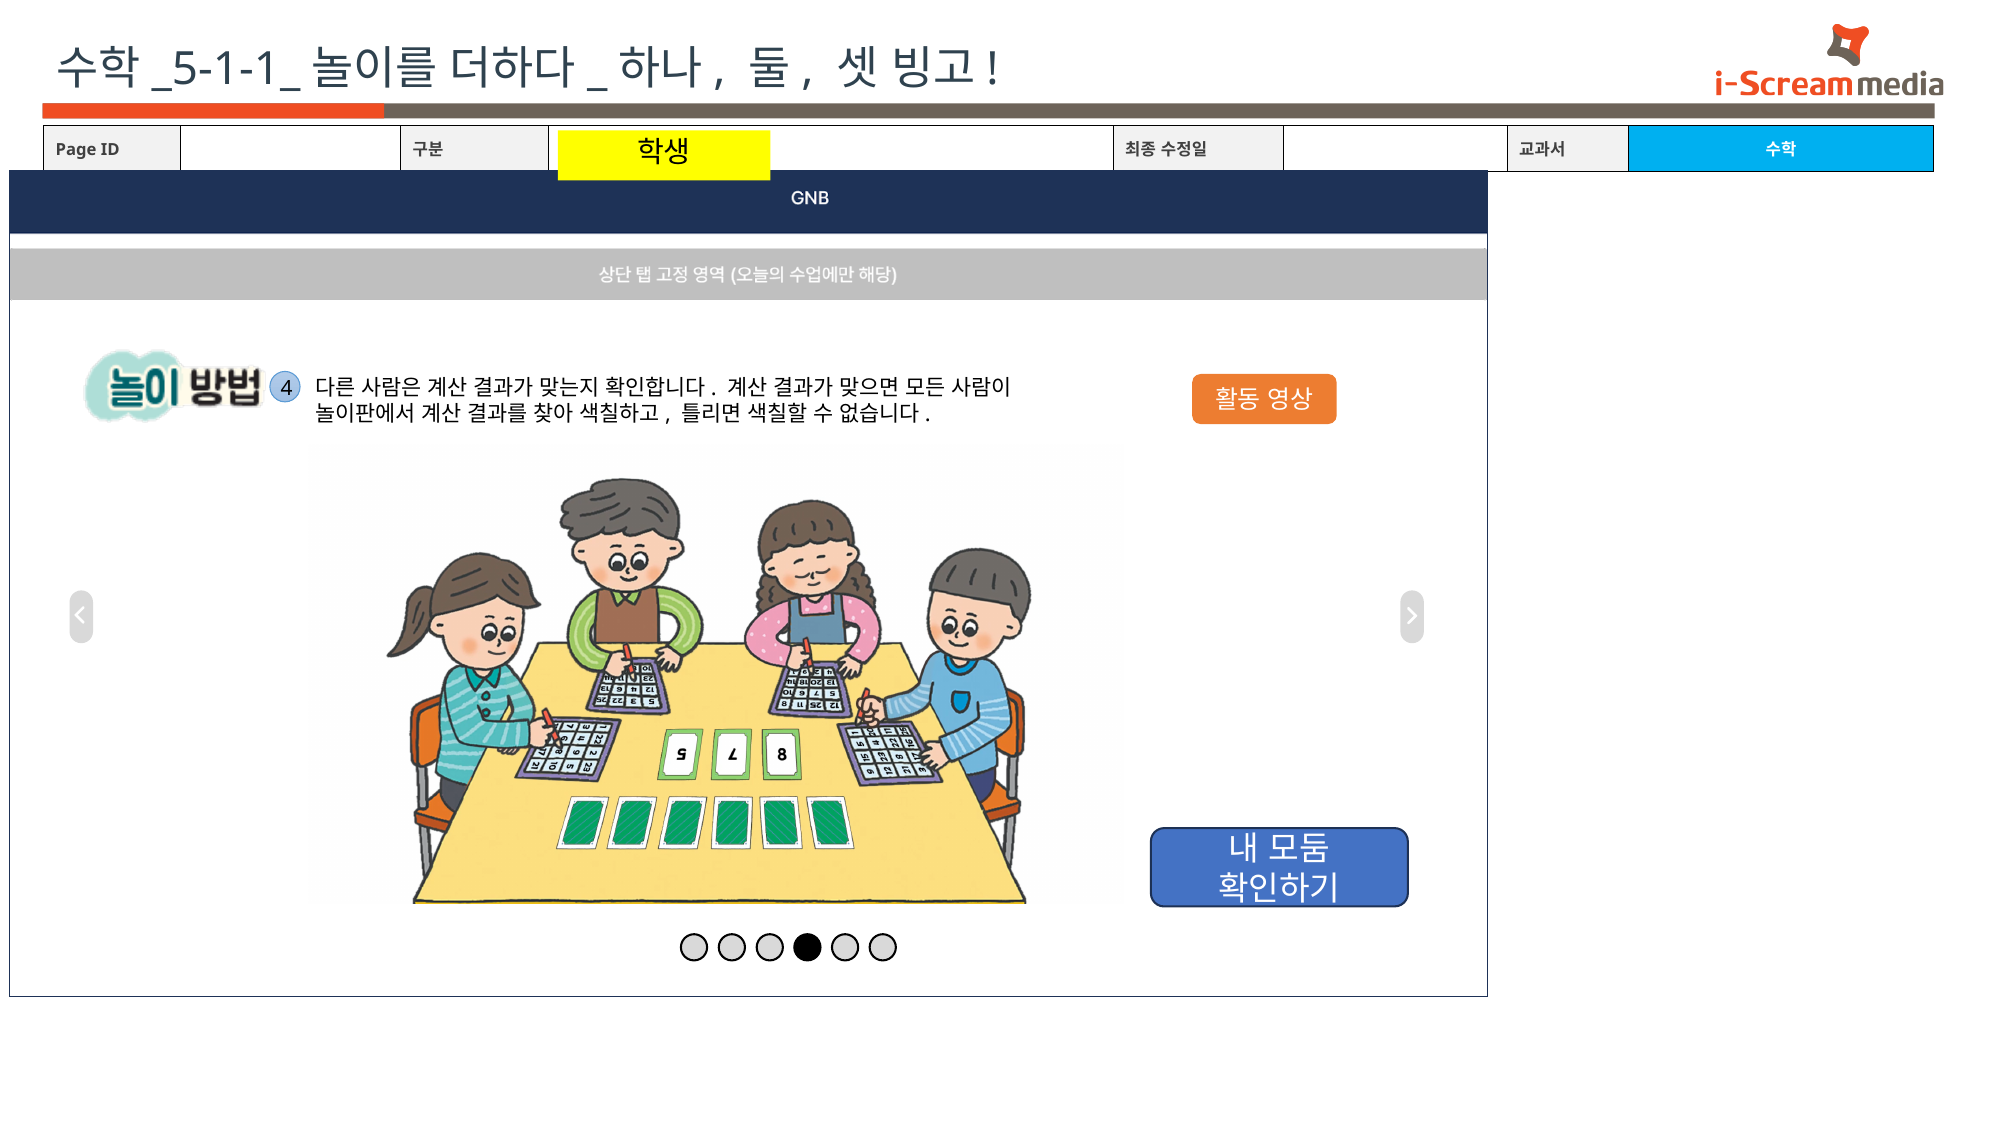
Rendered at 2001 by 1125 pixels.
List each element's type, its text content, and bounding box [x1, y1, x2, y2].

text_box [680, 934, 896, 961]
text_box 활동 영상 [1191, 372, 1338, 426]
text_box 내 모둠 확인하기 [1149, 827, 1409, 908]
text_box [303, 358, 1132, 425]
text_box 학생 [557, 130, 771, 181]
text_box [69, 590, 93, 644]
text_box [1400, 590, 1424, 644]
title 수학_5-1-1_놀이를 더하다_하나, 둘, 셋 빙고! [41, 44, 1683, 95]
picture [10, 171, 1487, 996]
picture [1715, 23, 1944, 96]
